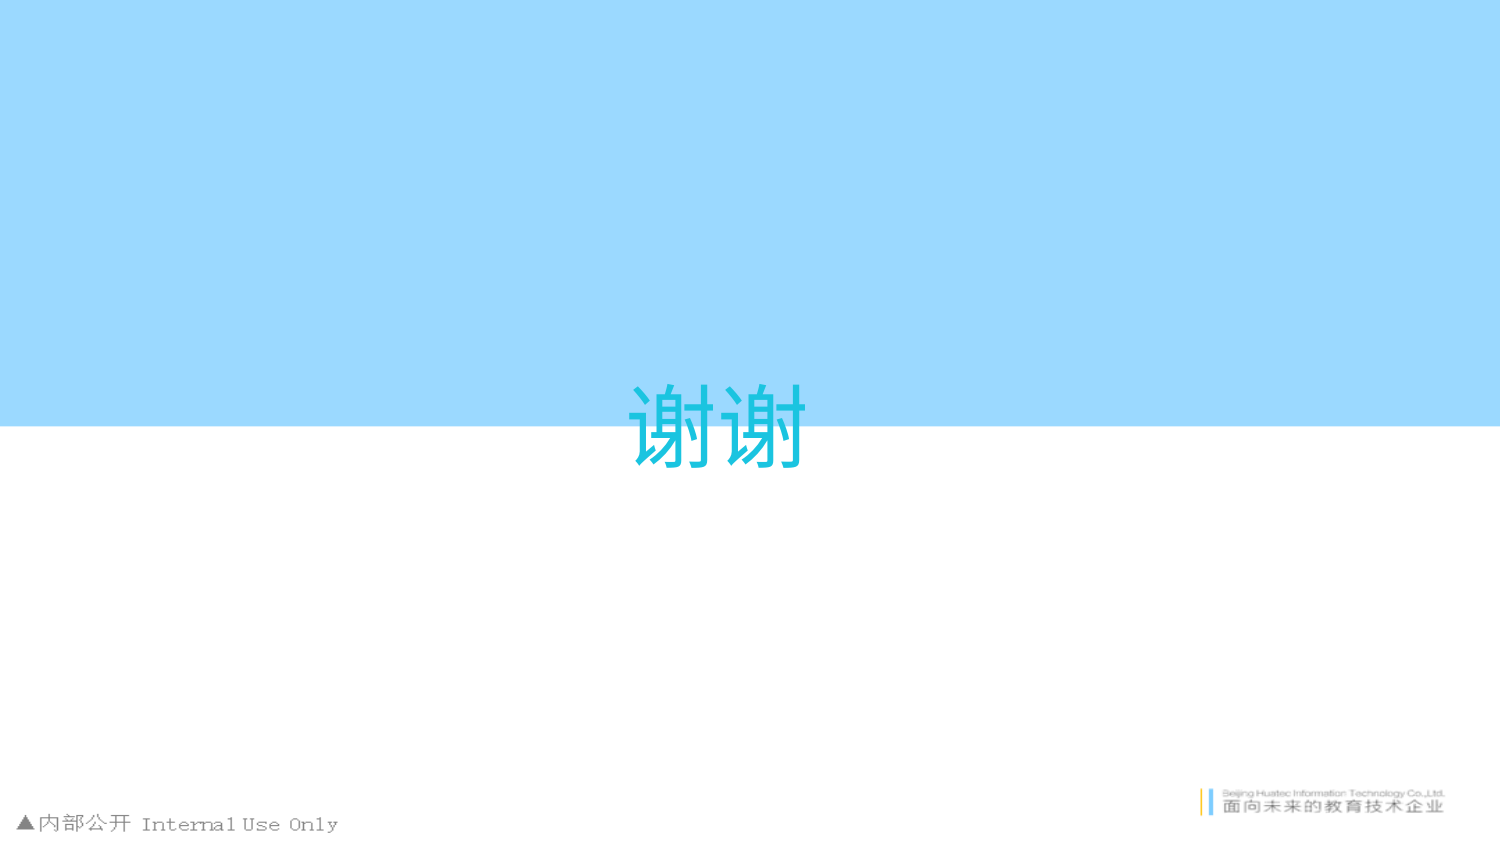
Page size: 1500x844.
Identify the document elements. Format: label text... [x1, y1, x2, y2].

text_box 谢谢 [501, 362, 933, 488]
picture [0, 429, 1500, 844]
text_box [0, 0, 1500, 429]
